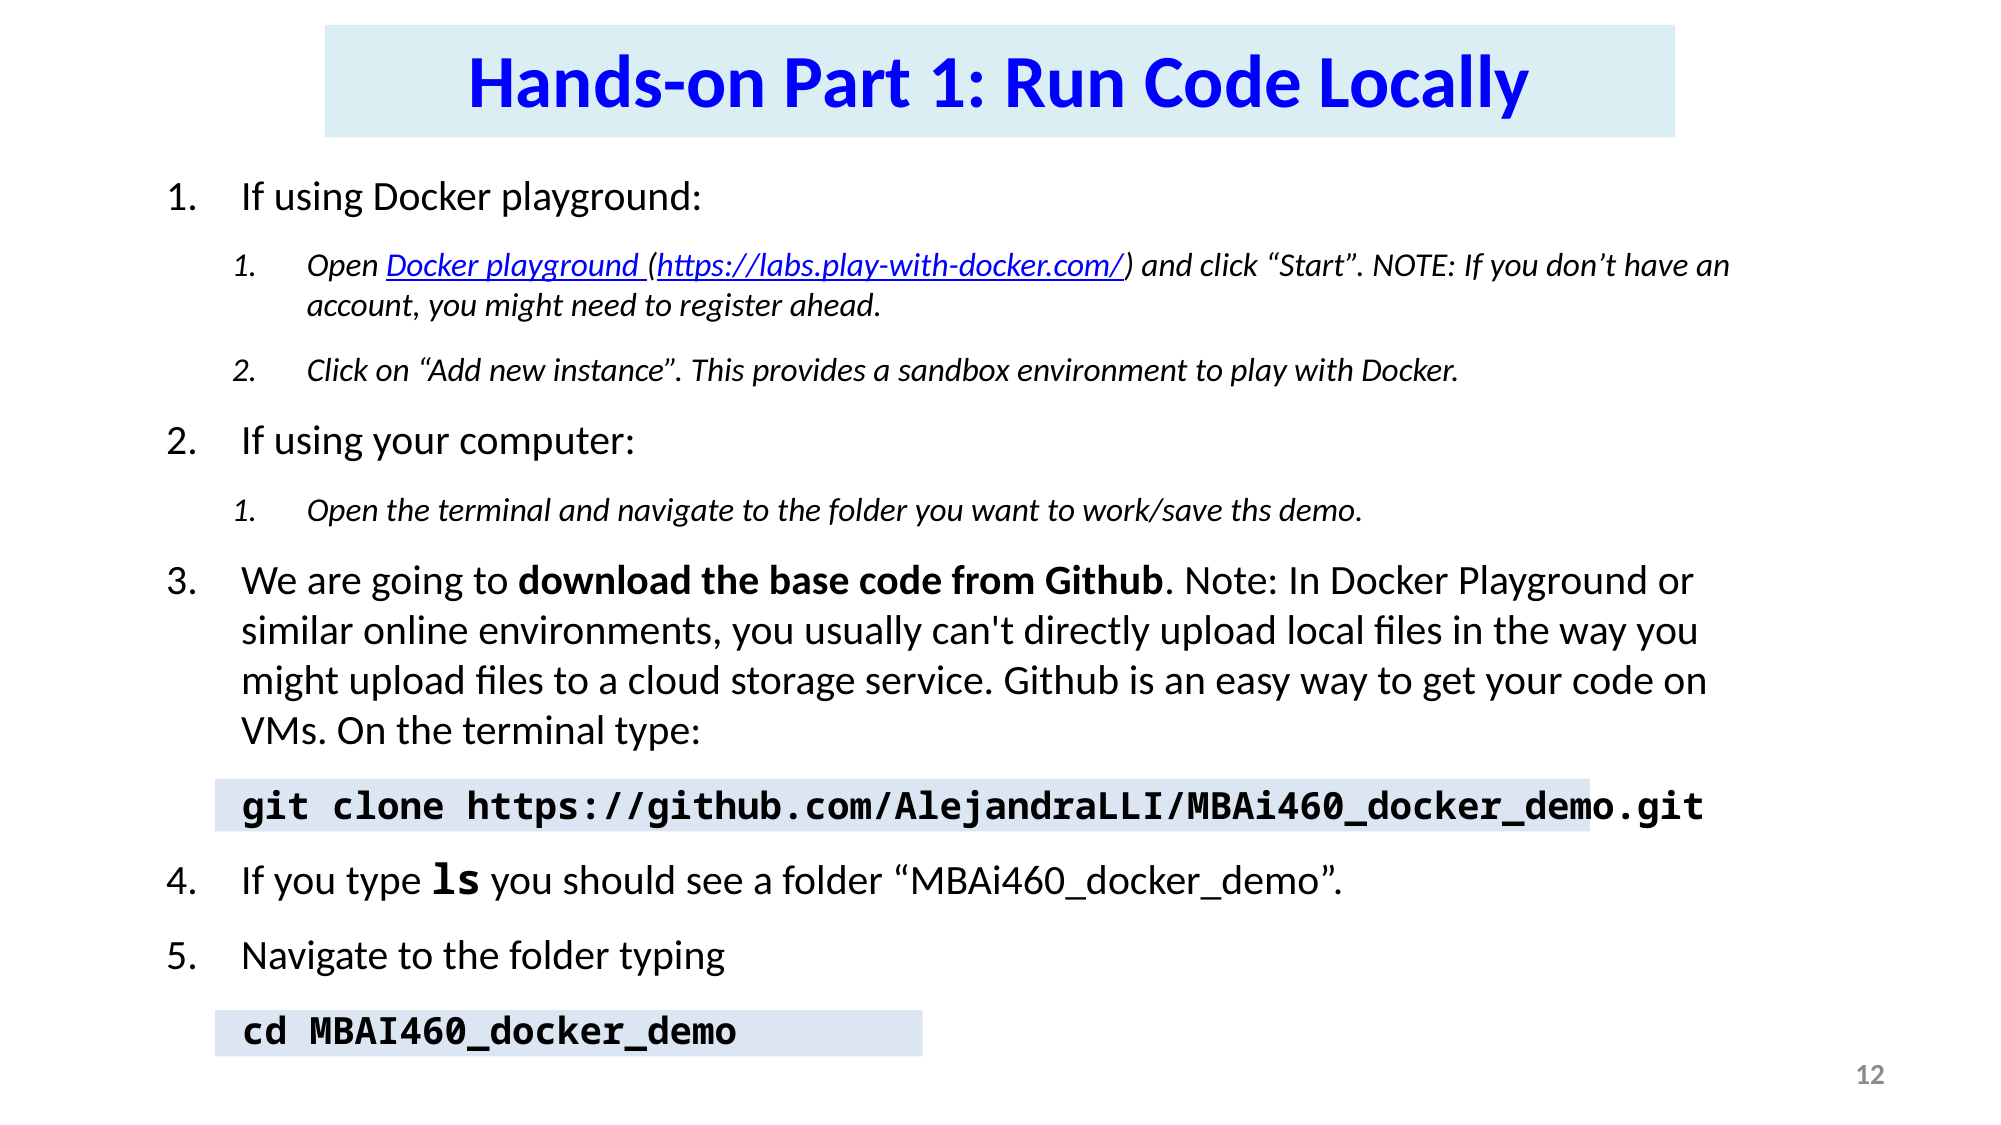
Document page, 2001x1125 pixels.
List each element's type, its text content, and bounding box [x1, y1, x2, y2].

slide_number 12 [1749, 1042, 1900, 1103]
list If using Docker playground: Open Docker playground (https://labs.play-with-docker.com/) and click “Start”. NOTE: If you don’t have an account, you might need to register ahead. Click on “Add new instance”. This provides a sandbox environment to play with Docker. If using your computer: Open the terminal and navigate to the folder you want to work/save ths demo. We are going to download the base code from Github. Note: In Docker Playground or similar online environments, you usually can't directly upload local files in the way you might upload files to a cloud storage service. Github is an easy way to get your code on VMs. On the terminal type: git clone https://github.com/AlejandraLLI/MBAi460_docker_demo.git If you type ls you should see a folder “MBAi460_docker_demo”. Navigate to the folder typing cd MBAI460_docker_demo [151, 160, 1802, 1068]
text_box Hands-on Part 1: Run Code Locally [324, 24, 1675, 138]
